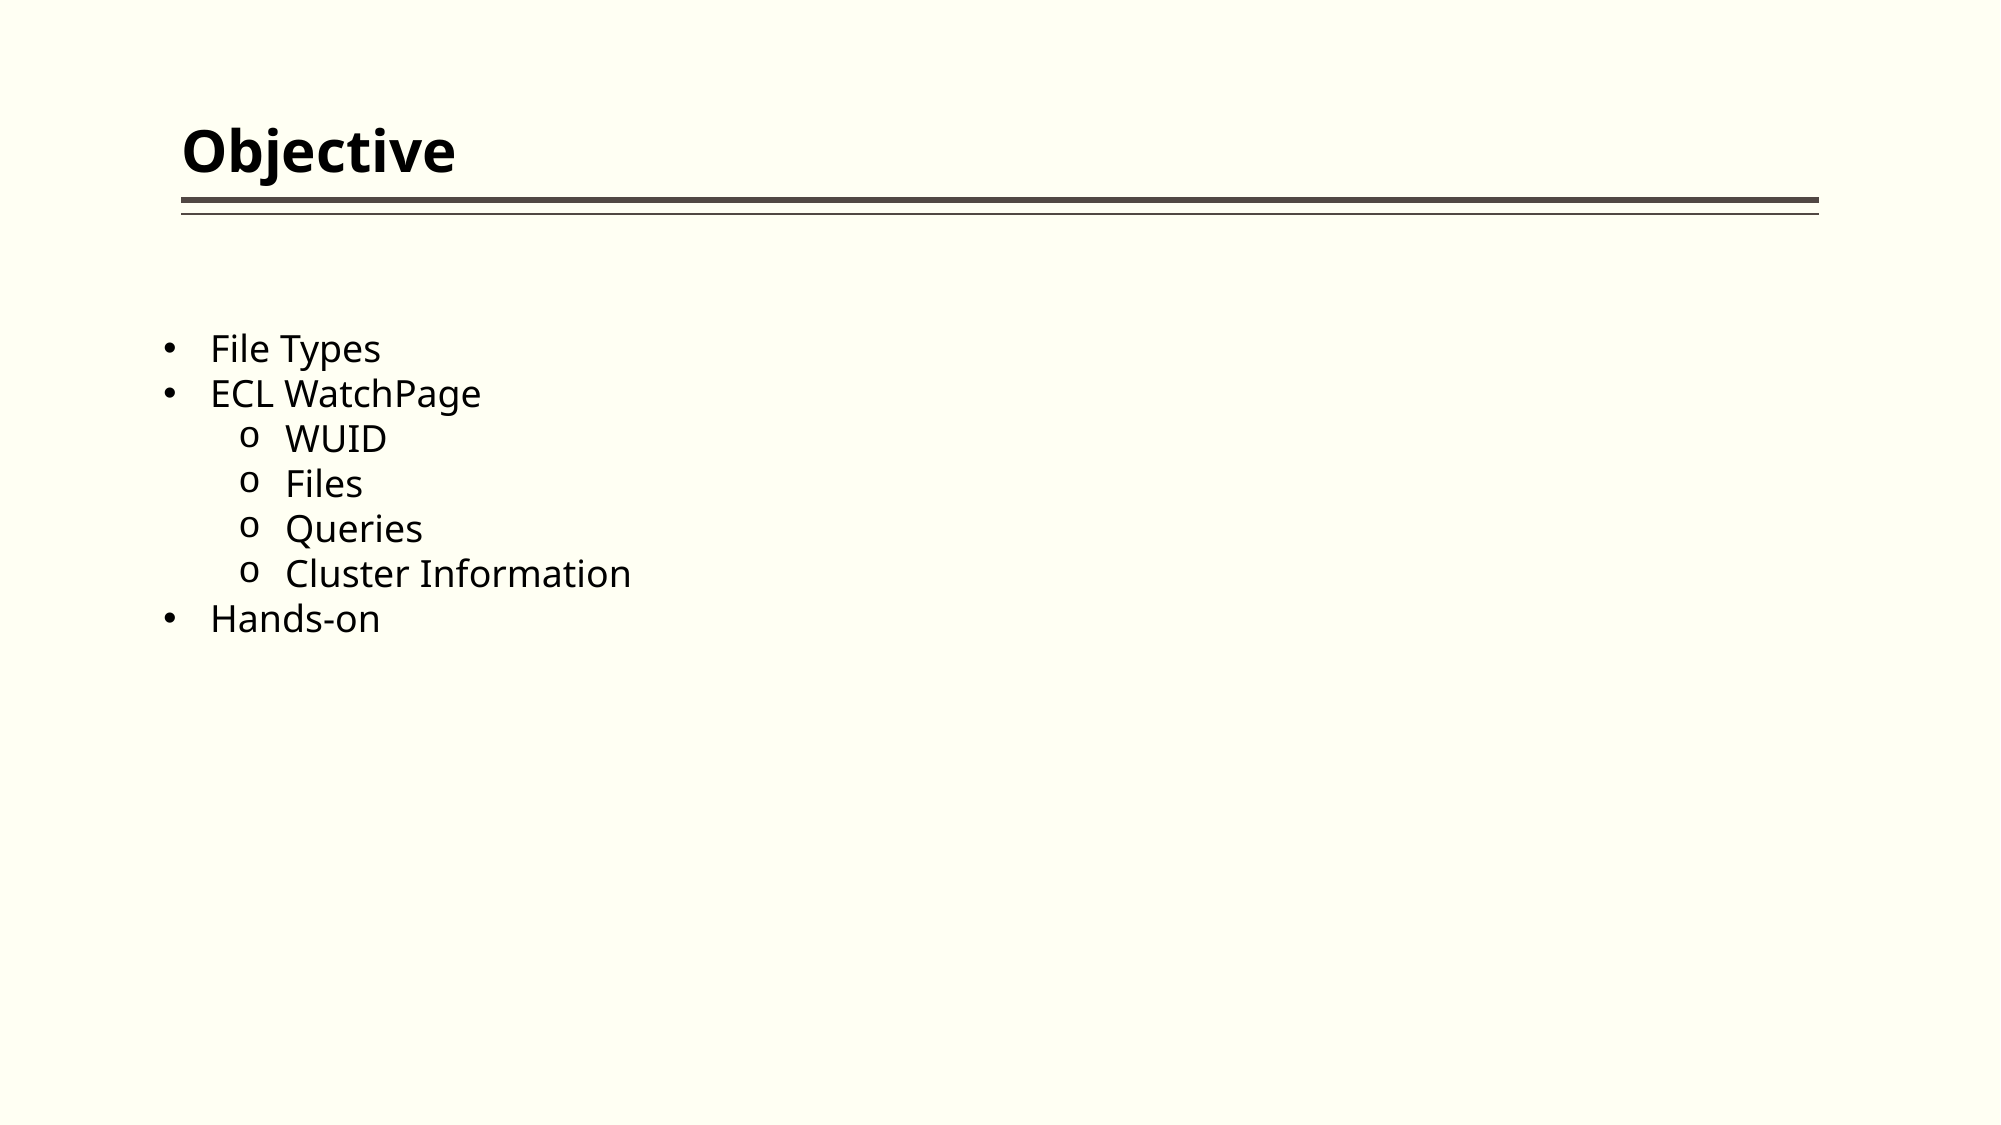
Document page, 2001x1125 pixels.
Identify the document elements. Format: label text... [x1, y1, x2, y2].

title Objective [181, 12, 1819, 193]
text_box File Types ECL WatchPage WUID Files Queries Cluster Information Hands-on [148, 317, 1149, 783]
